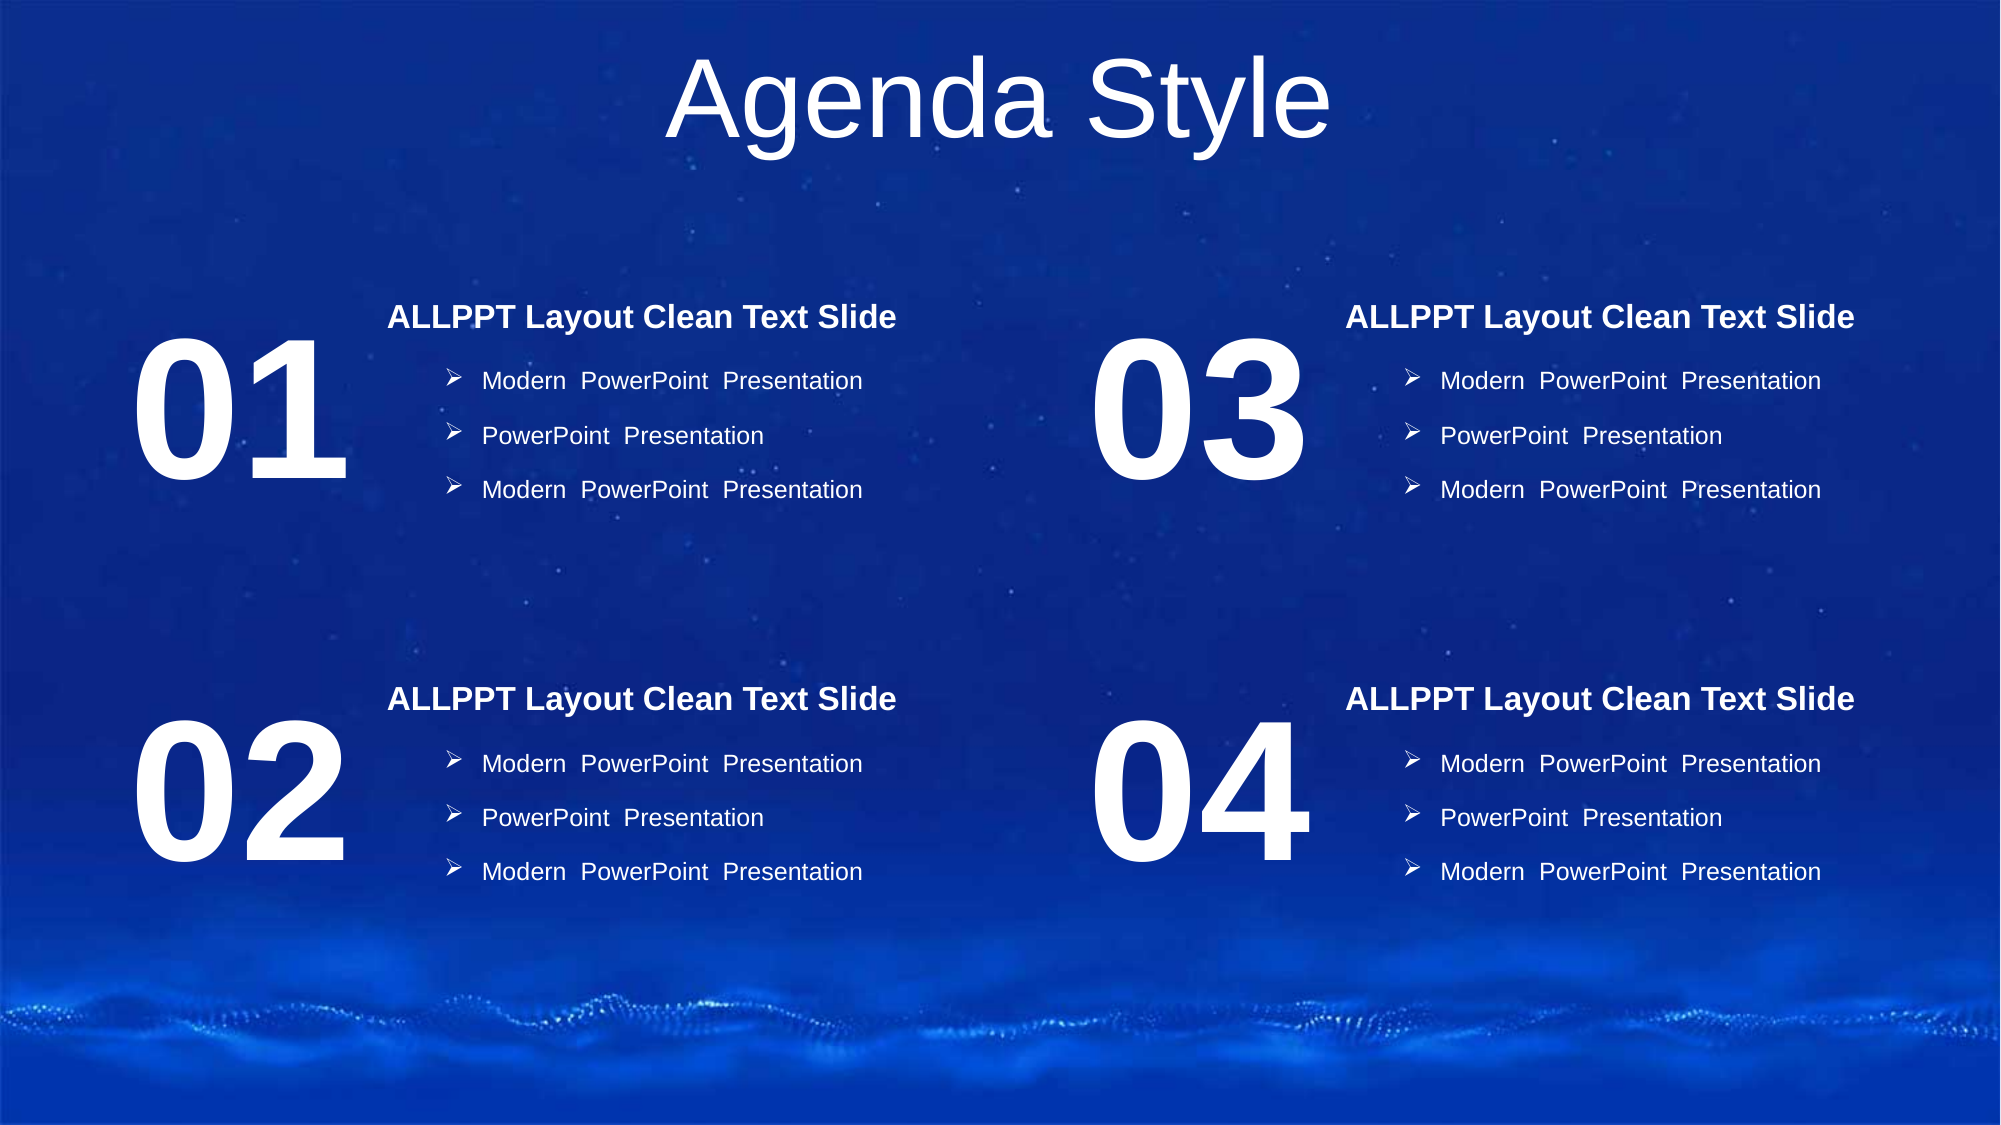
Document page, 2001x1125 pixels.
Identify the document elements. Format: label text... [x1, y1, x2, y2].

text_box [1058, 271, 1900, 529]
text_box Agenda Style [0, 18, 2000, 168]
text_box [100, 271, 942, 529]
picture [0, 0, 2001, 1125]
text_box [1058, 653, 1900, 911]
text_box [100, 653, 942, 911]
